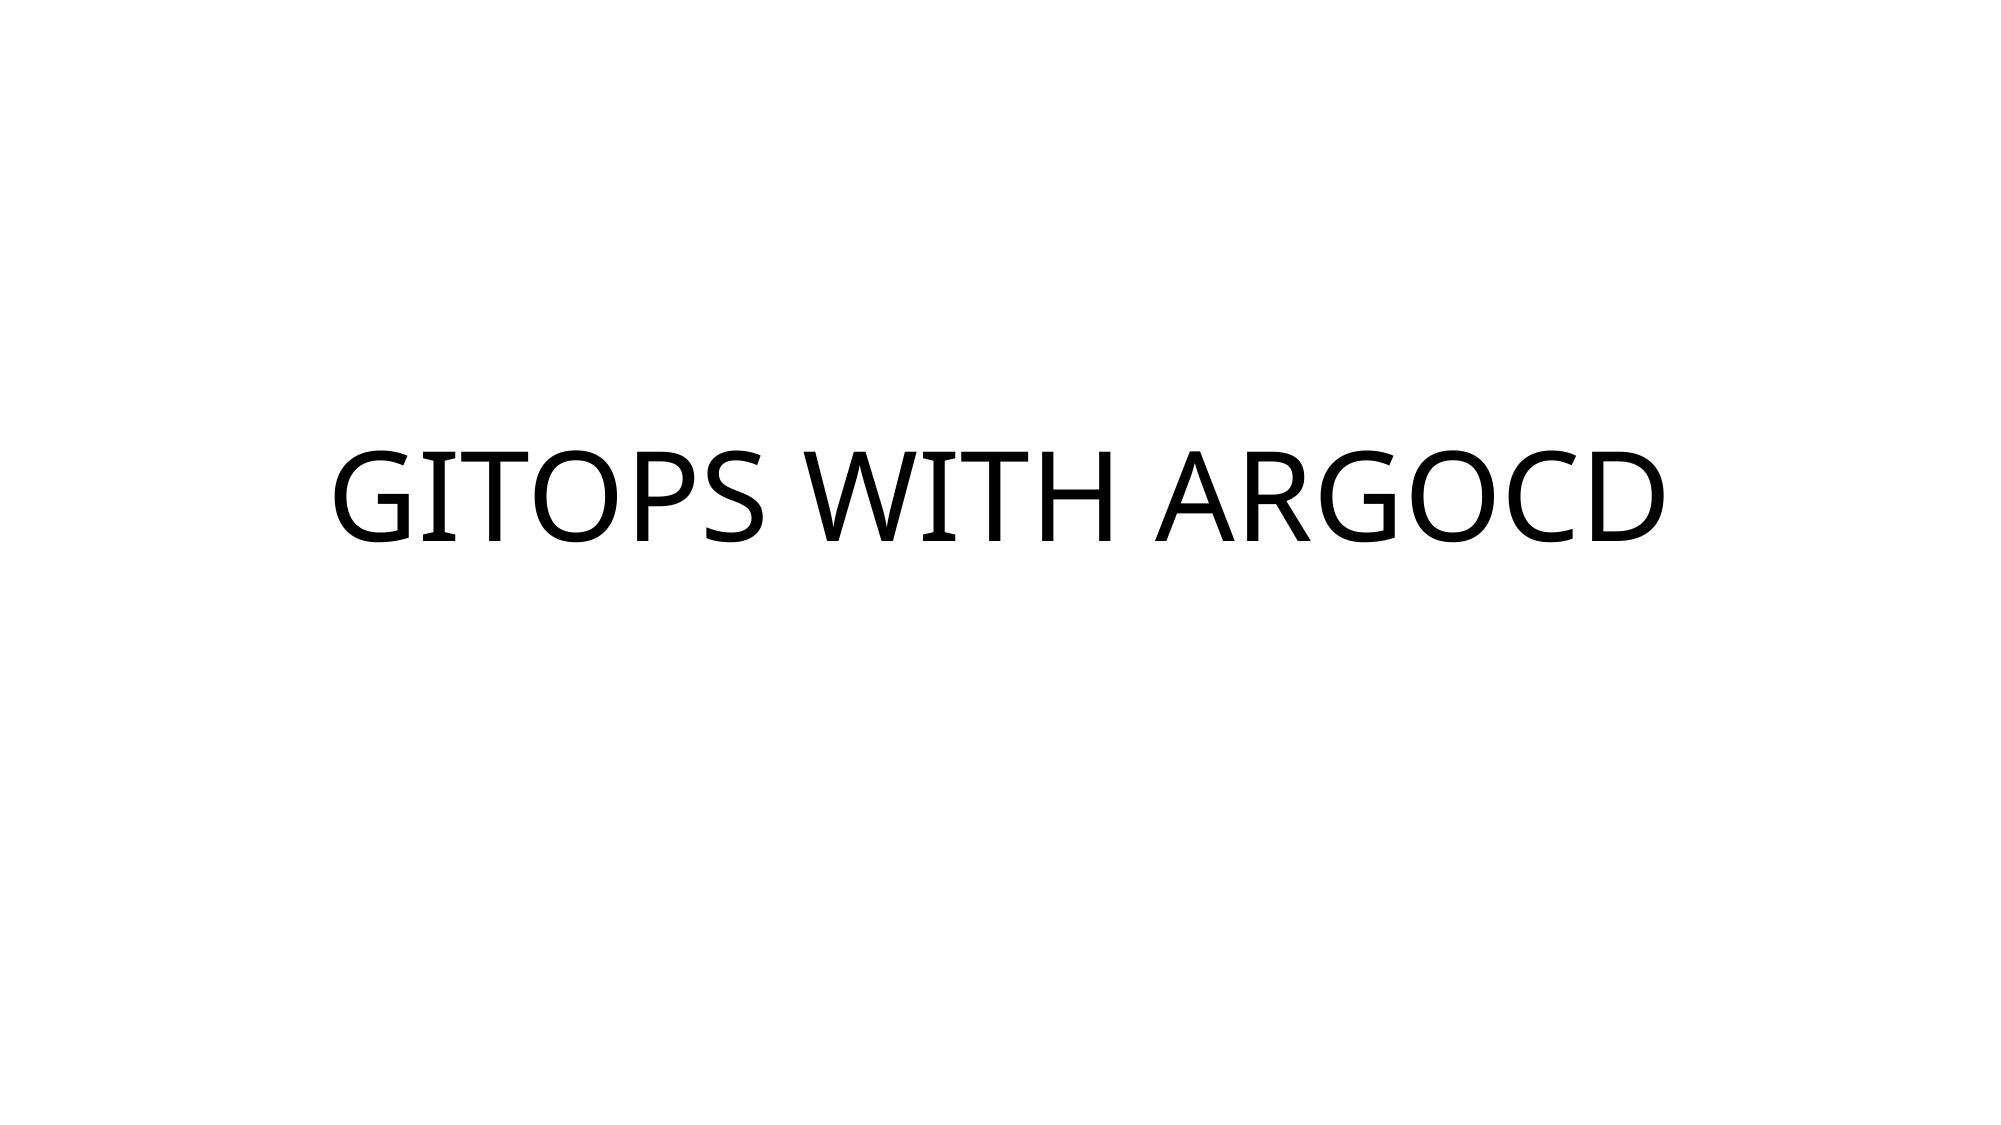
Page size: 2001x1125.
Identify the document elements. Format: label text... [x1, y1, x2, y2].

title GITOPS WITH ARGOCD [249, 184, 1750, 576]
